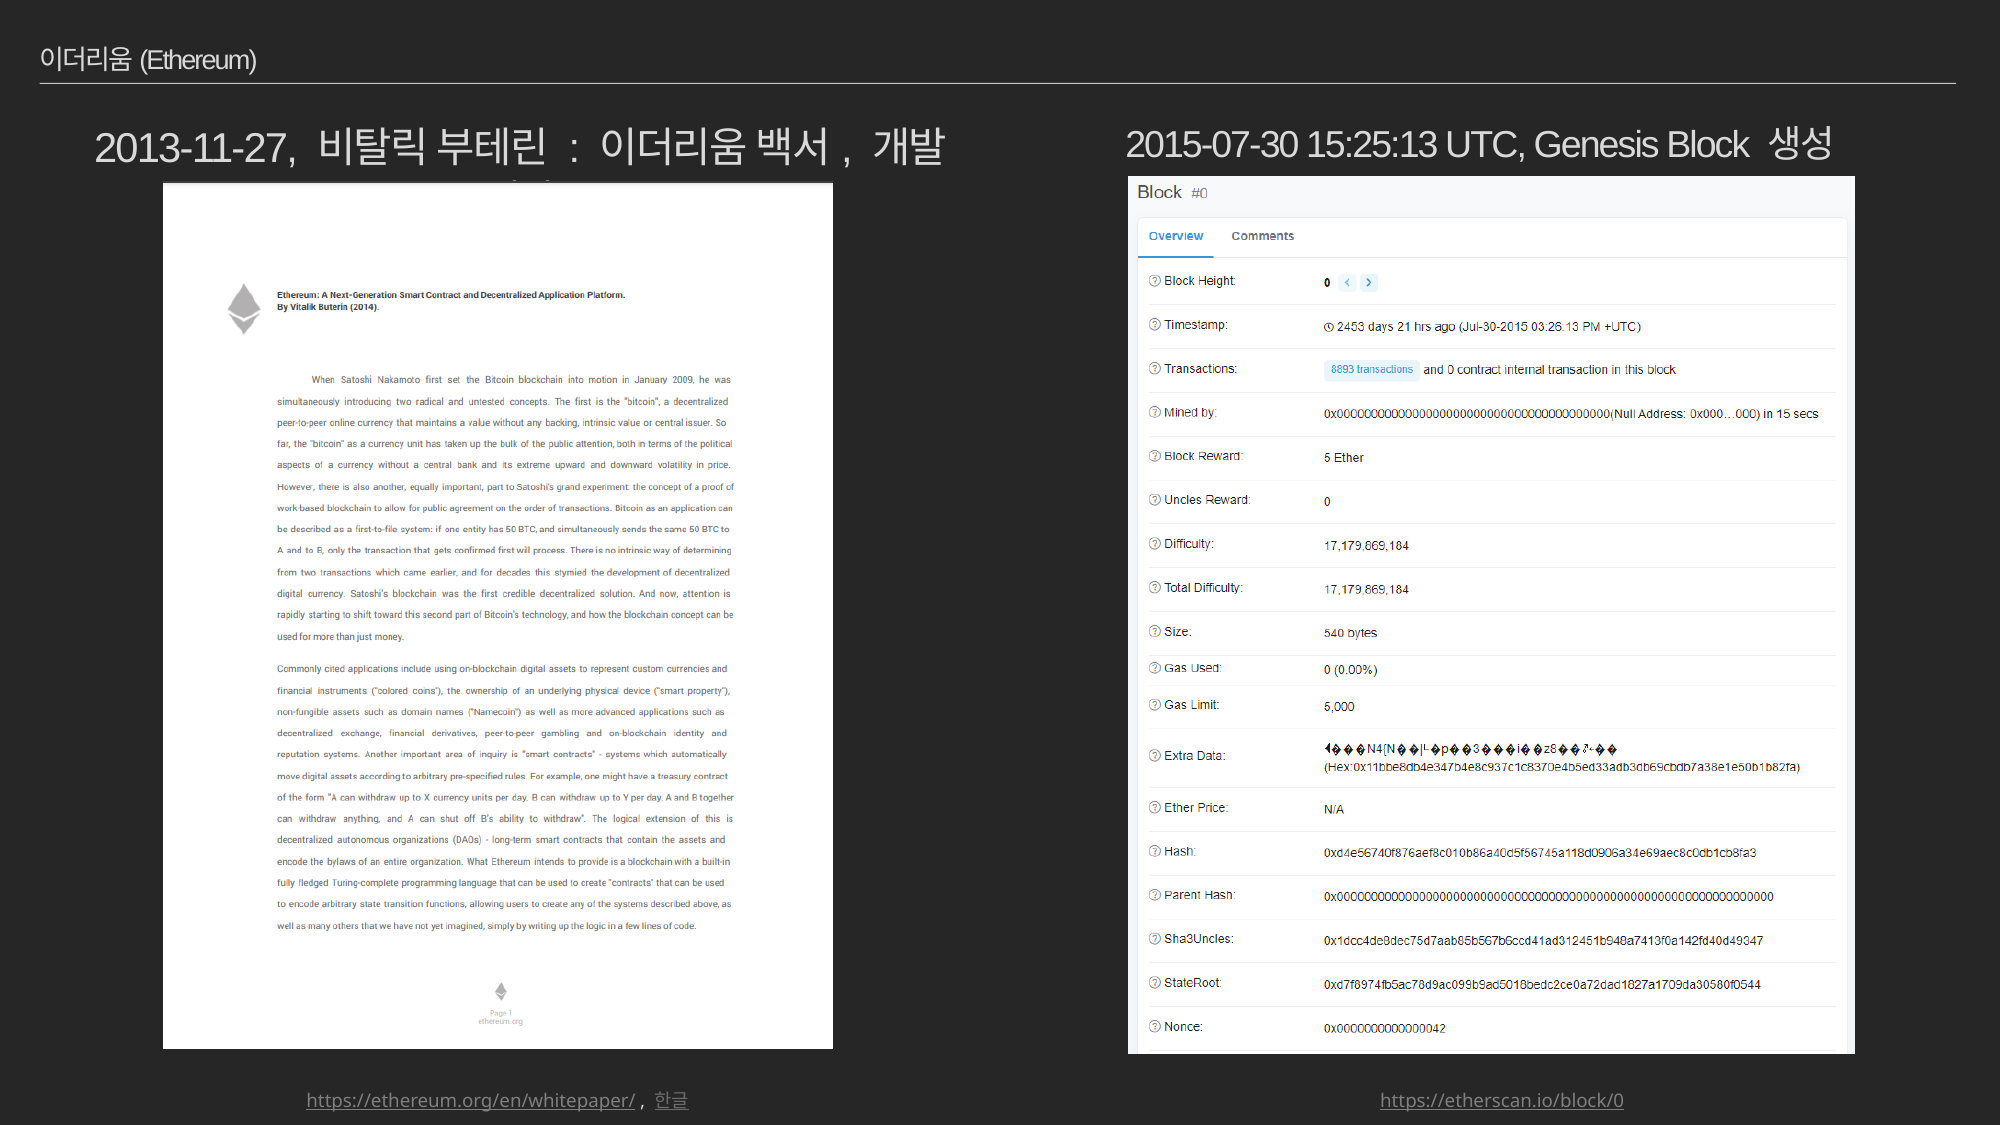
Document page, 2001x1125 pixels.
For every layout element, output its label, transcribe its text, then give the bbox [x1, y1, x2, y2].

picture [1128, 176, 1855, 1054]
text_box 2015-07-30 15:25:13 UTC, Genesis Block 생성 [999, 110, 1961, 1036]
title 이더리움(Ethereum) [39, 31, 1961, 84]
text_box https://etherscan.io/block/0 [1299, 1081, 1705, 1122]
list 2013-11-27, 비탈릭 부테린 : 이더리움 백서, 개발 제안 [39, 110, 999, 1036]
picture [163, 181, 833, 1049]
text_box https://ethereum.org/en/whitepaper/ , 한글 [278, 1081, 718, 1123]
